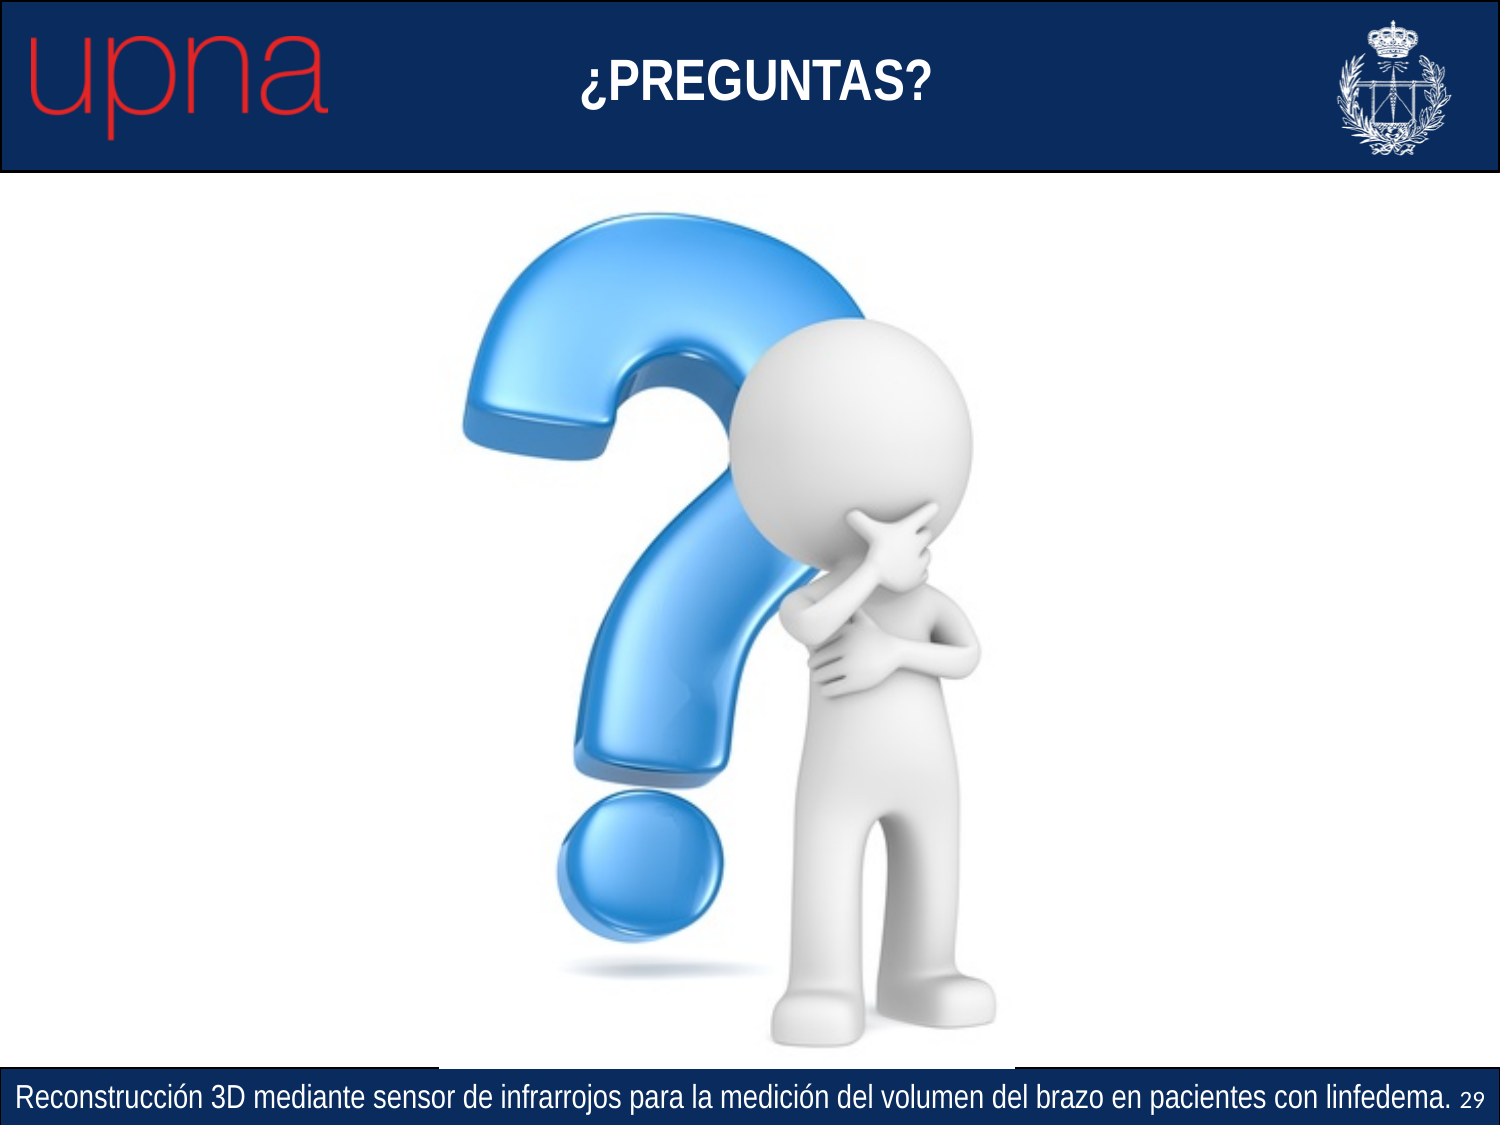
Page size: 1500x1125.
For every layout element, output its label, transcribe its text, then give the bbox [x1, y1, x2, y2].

text_box [0, 0, 1500, 172]
picture [1333, 16, 1454, 157]
text_box ¿PREGUNTAS? [562, 34, 952, 121]
picture [439, 192, 1015, 1069]
slide_number 29 [1149, 1068, 1500, 1125]
text_box Reconstrucción 3D mediante sensor de infrarrojos para la medición del volumen del brazo en pacientes con linfedema. [0, 1068, 1149, 1125]
picture [30, 35, 329, 147]
